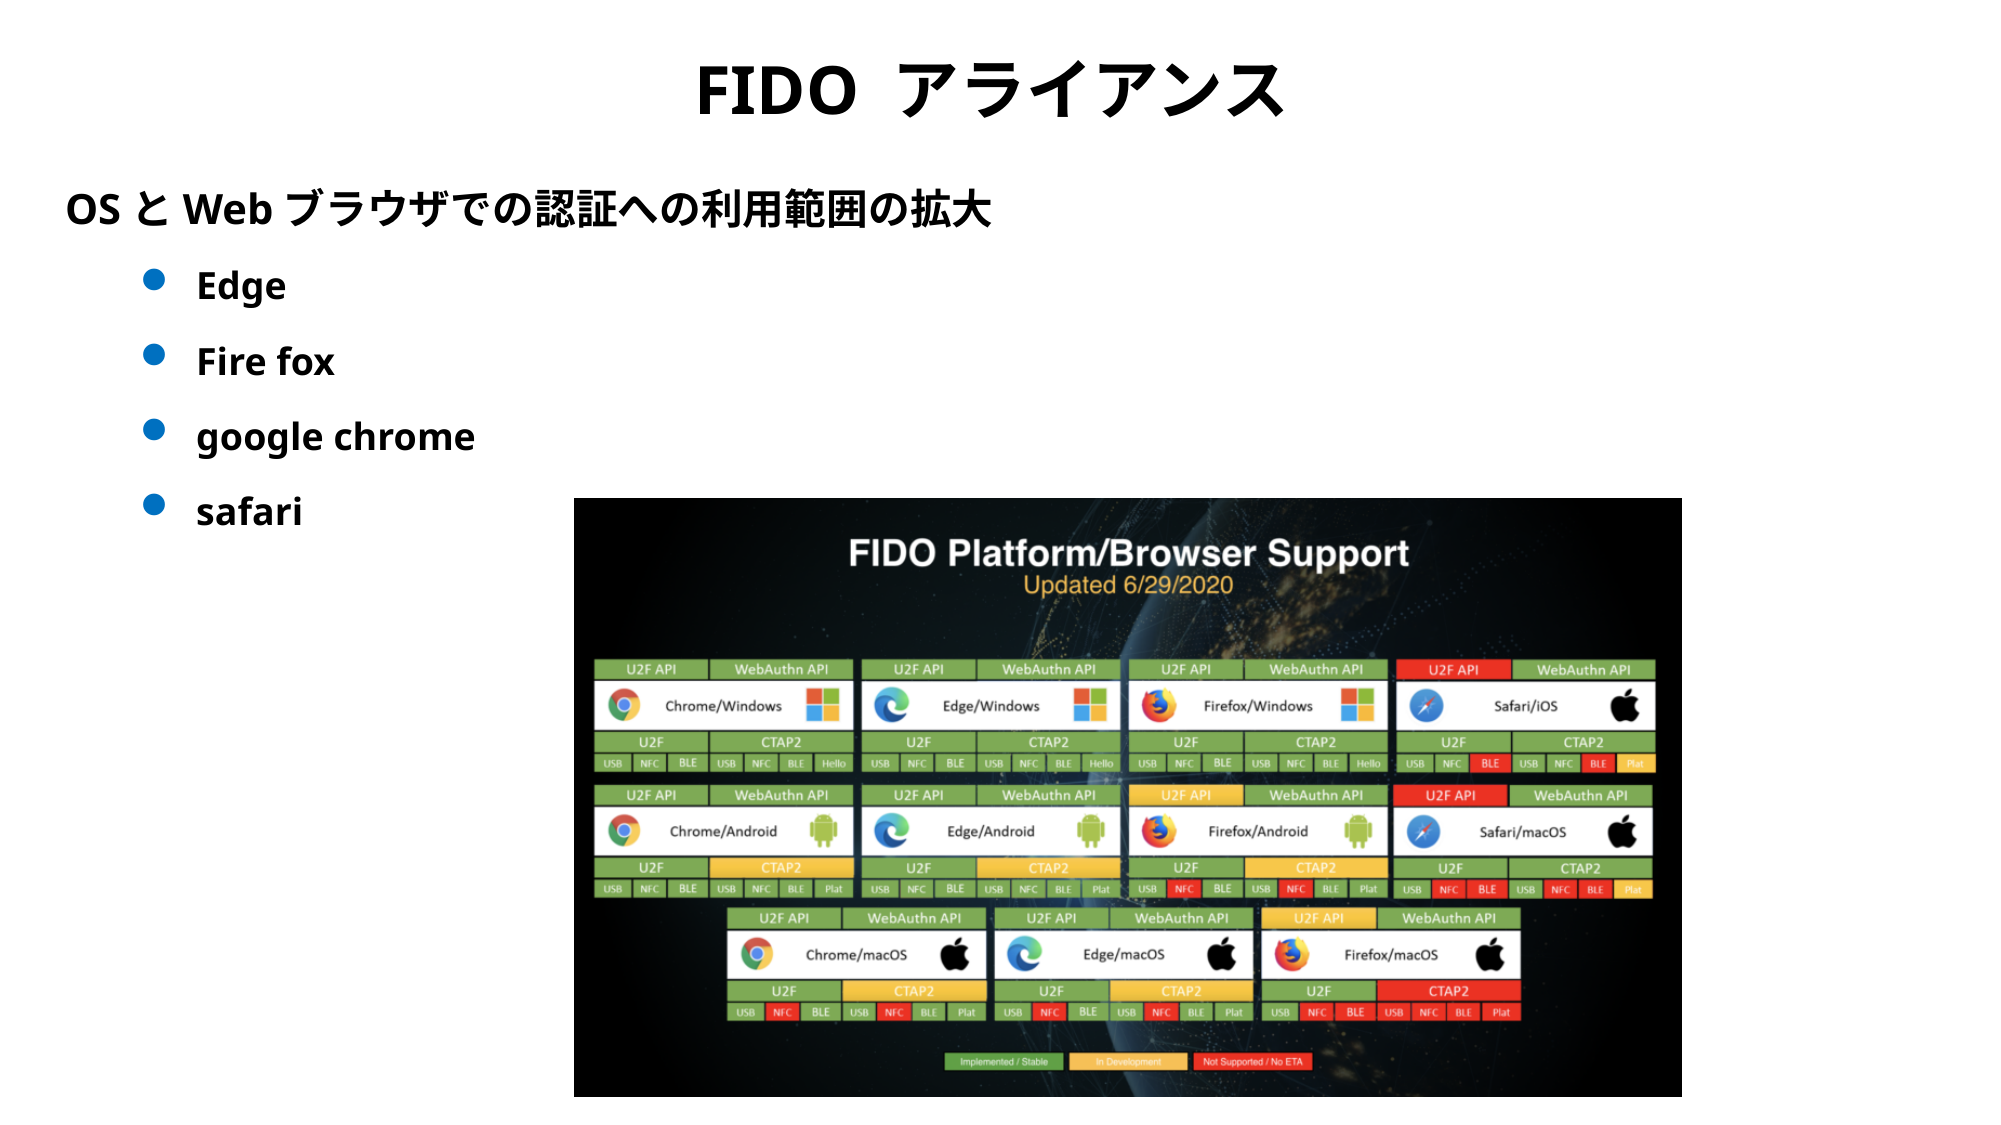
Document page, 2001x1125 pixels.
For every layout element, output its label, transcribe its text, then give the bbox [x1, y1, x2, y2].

title FIDO アライアンス [50, 24, 1934, 149]
picture [574, 498, 1683, 1097]
list OSとWebブラウザでの認証への利用範囲の拡大 Edge Fire fox google chrome safari [50, 149, 1934, 1000]
